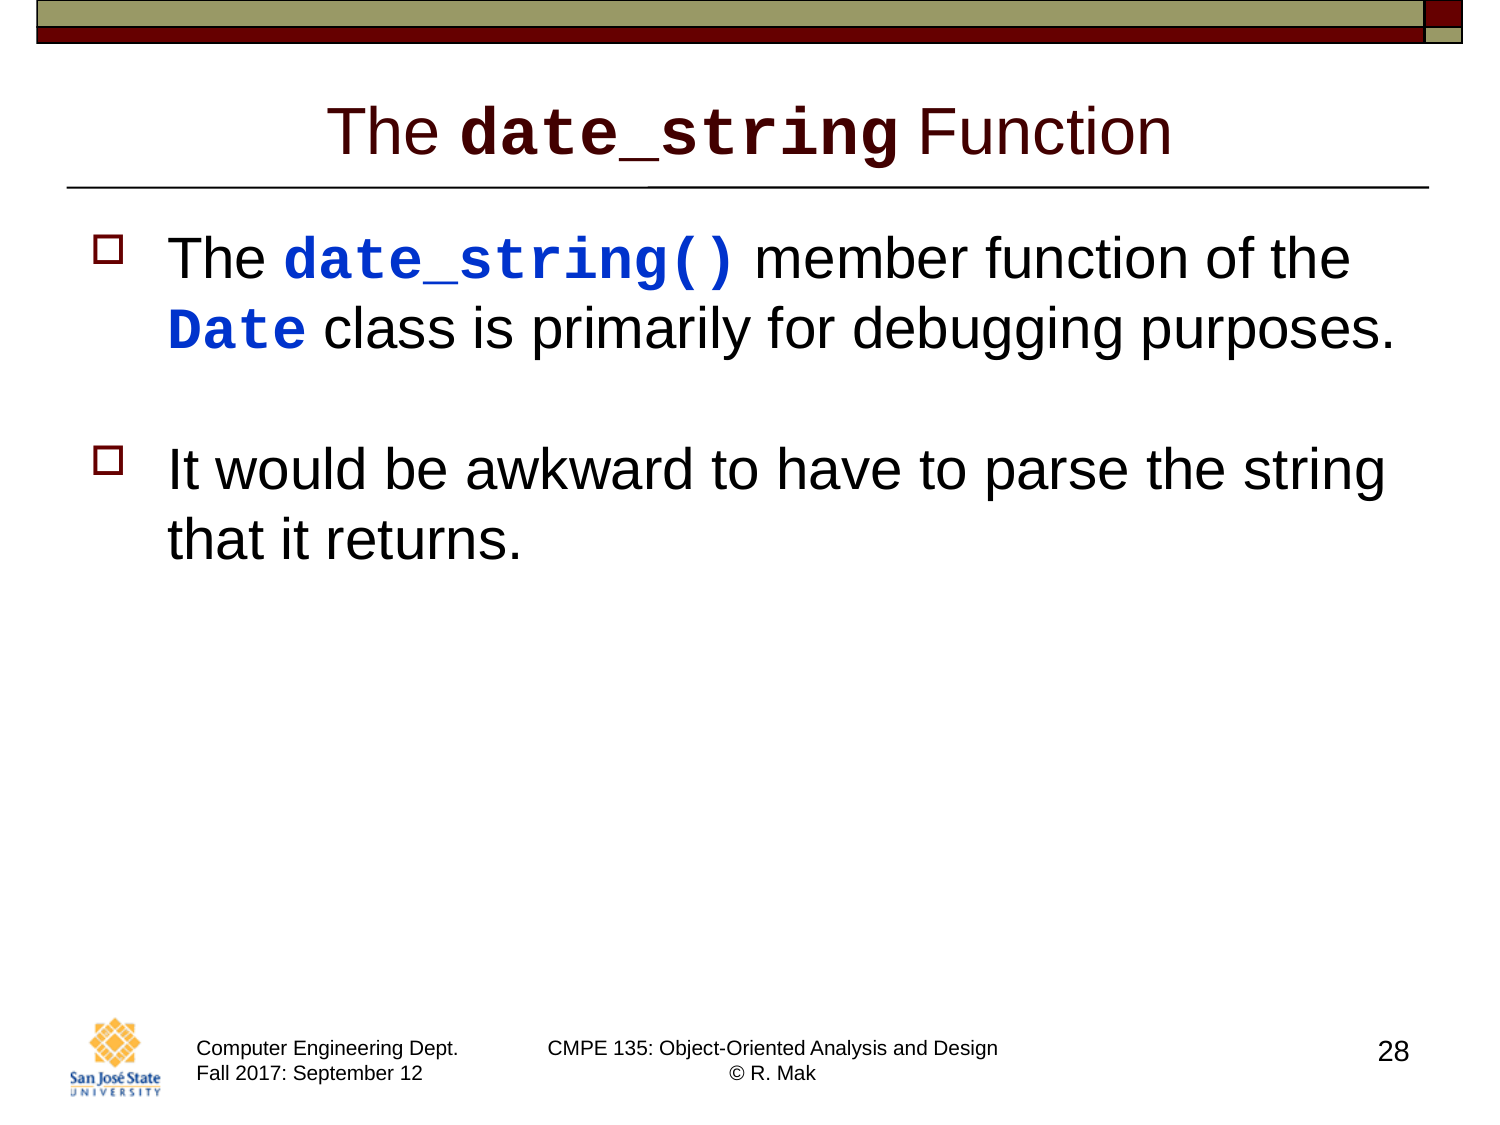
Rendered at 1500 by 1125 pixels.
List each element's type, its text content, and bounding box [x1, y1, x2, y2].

list The date_string() member function of the Date class is primarily for debugging purposes. It would be awkward to have to parse the string that it returns. [75, 212, 1425, 1028]
picture [60, 1012, 166, 1112]
title The date_string Function [75, 67, 1425, 175]
slide_number 28 [1335, 1028, 1425, 1100]
